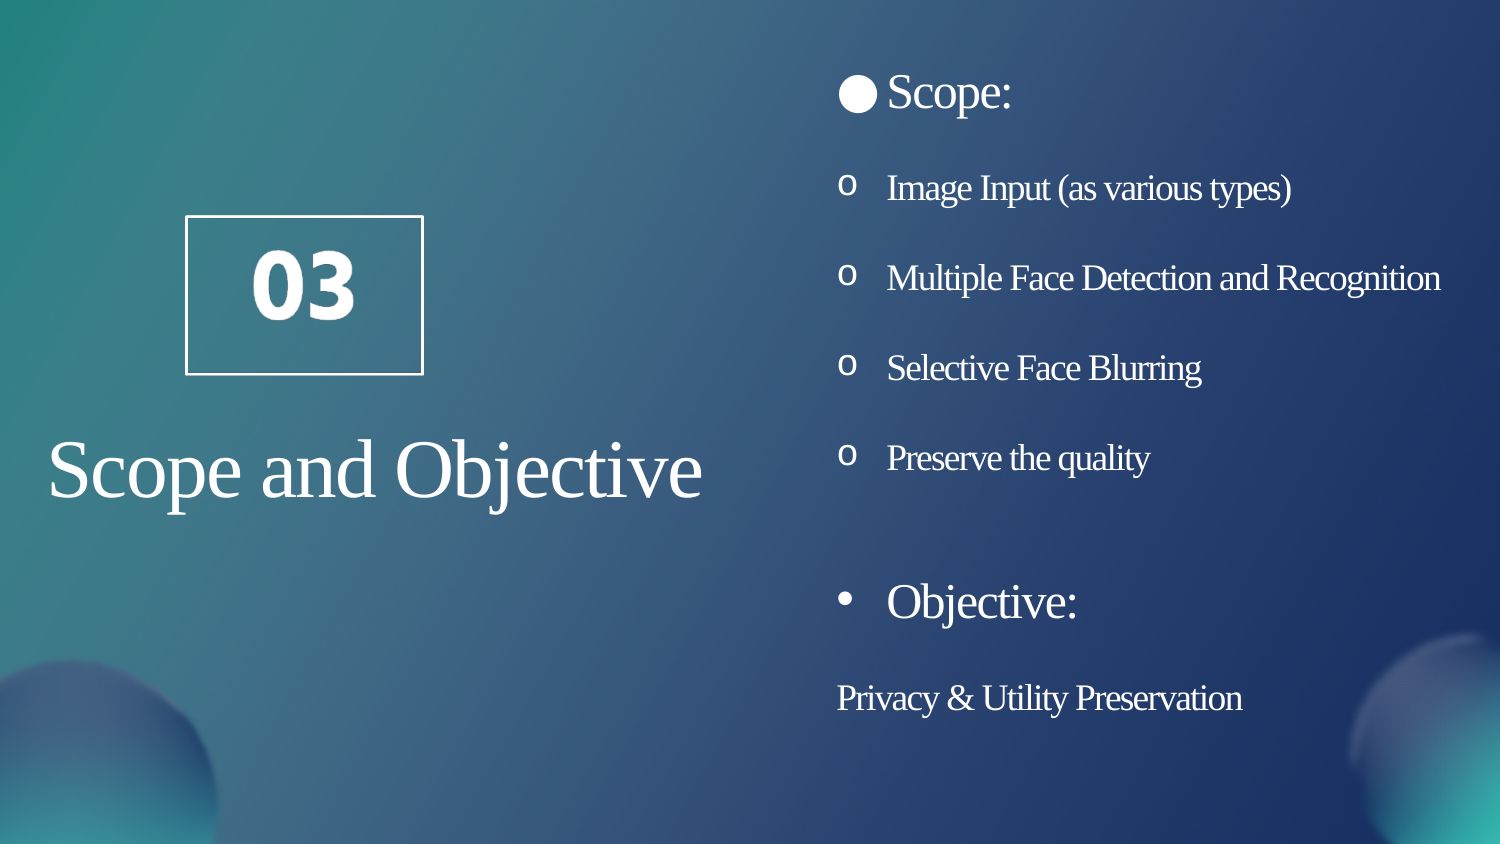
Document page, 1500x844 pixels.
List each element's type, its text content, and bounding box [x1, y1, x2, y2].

text_box Scope and Objective [31, 407, 722, 522]
picture [0, 0, 1500, 844]
subtitle Scope: Image Input (as various types) Multiple Face Detection and Recognition Selective Face Blurring Preserve the quality Objective: Privacy & Utility Preservation [796, 43, 1487, 744]
